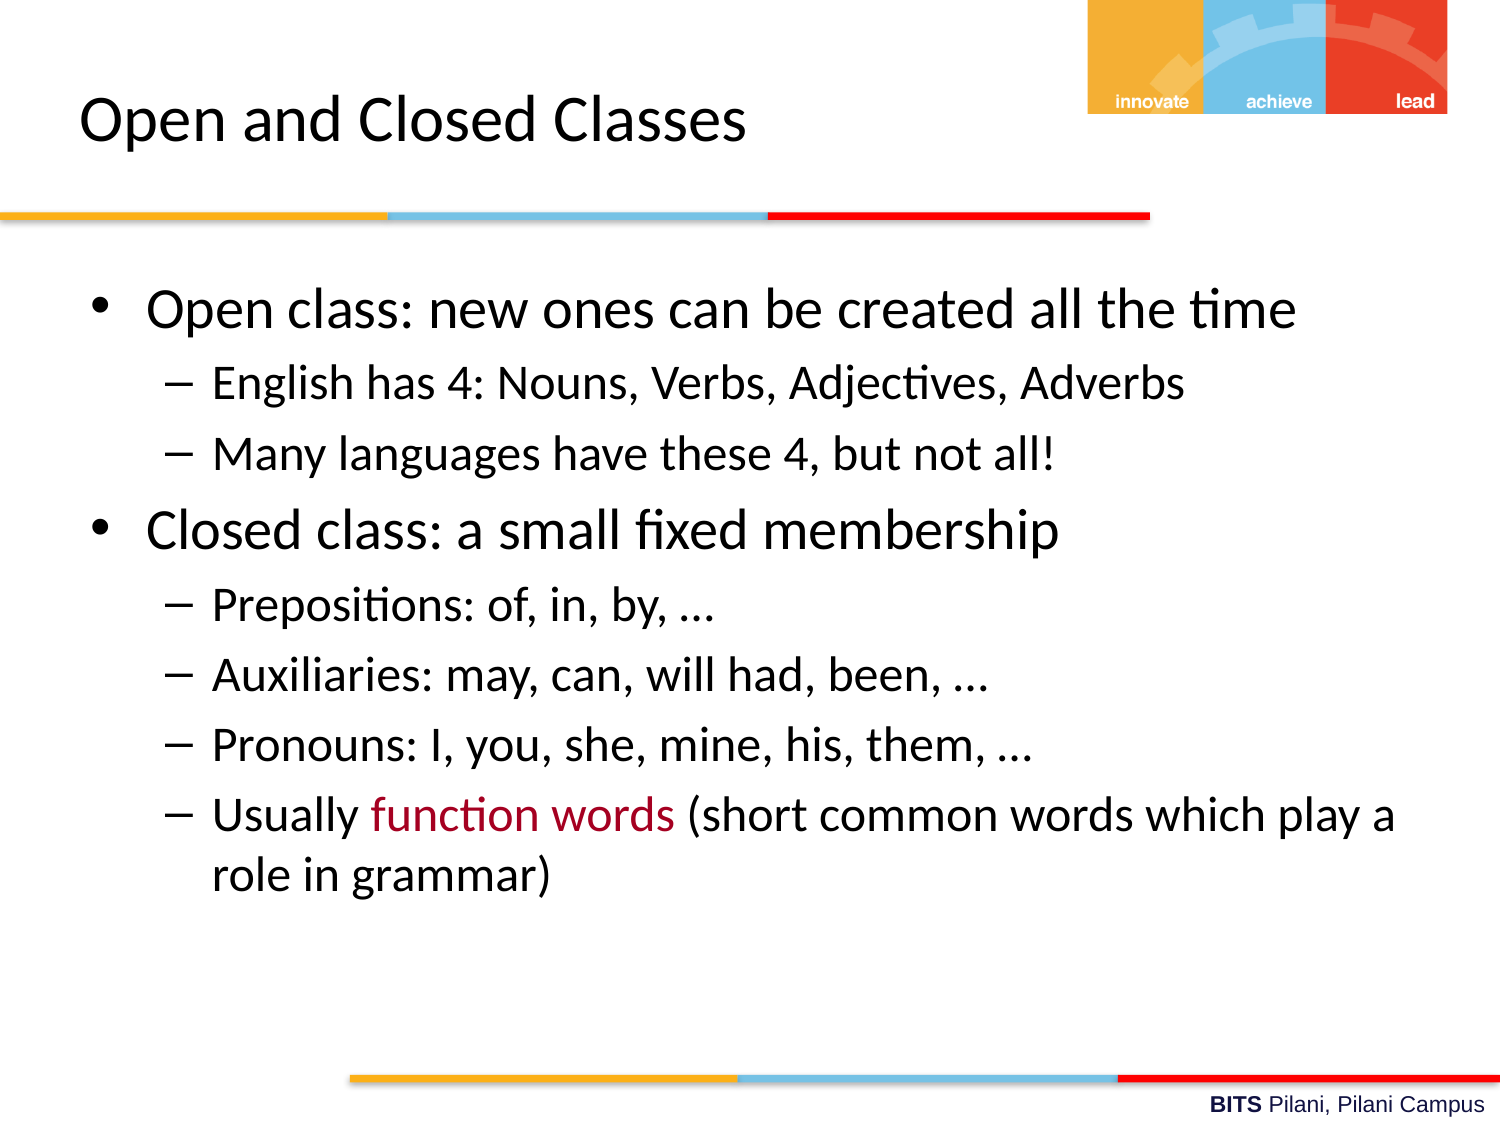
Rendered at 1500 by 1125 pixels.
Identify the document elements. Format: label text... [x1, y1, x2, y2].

title Open and Closed Classes [64, 45, 1069, 185]
list Open class: new ones can be created all the time English has 4: Nouns, Verbs, Adjectives, Adverbs Many languages have these 4, but not all! Closed class: a small fixed membership Prepositions: of, in, by, … Auxiliaries: may, can, will had, been, … Pronouns: I, you, she, mine, his, them, … Usually function words (short common words which play a role in grammar) [74, 262, 1426, 1006]
picture [1087, 0, 1448, 114]
